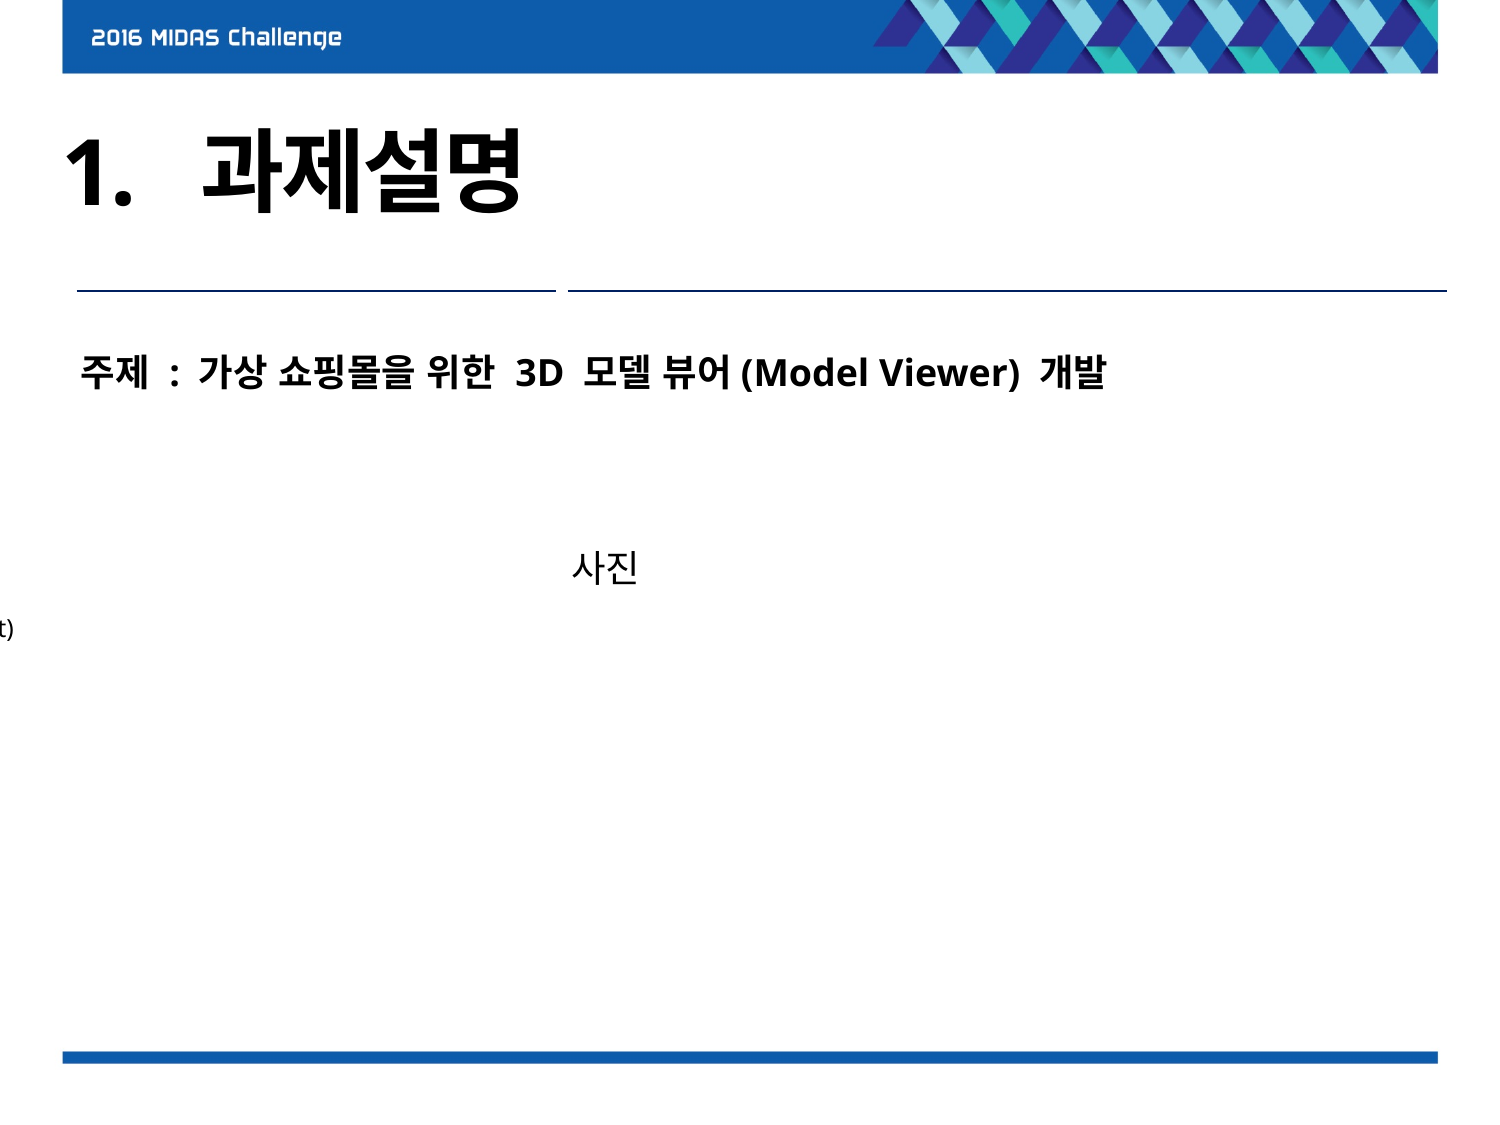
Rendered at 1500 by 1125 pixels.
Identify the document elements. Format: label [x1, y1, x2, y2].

text_box [76, 290, 1448, 299]
picture [0, 0, 1500, 1125]
